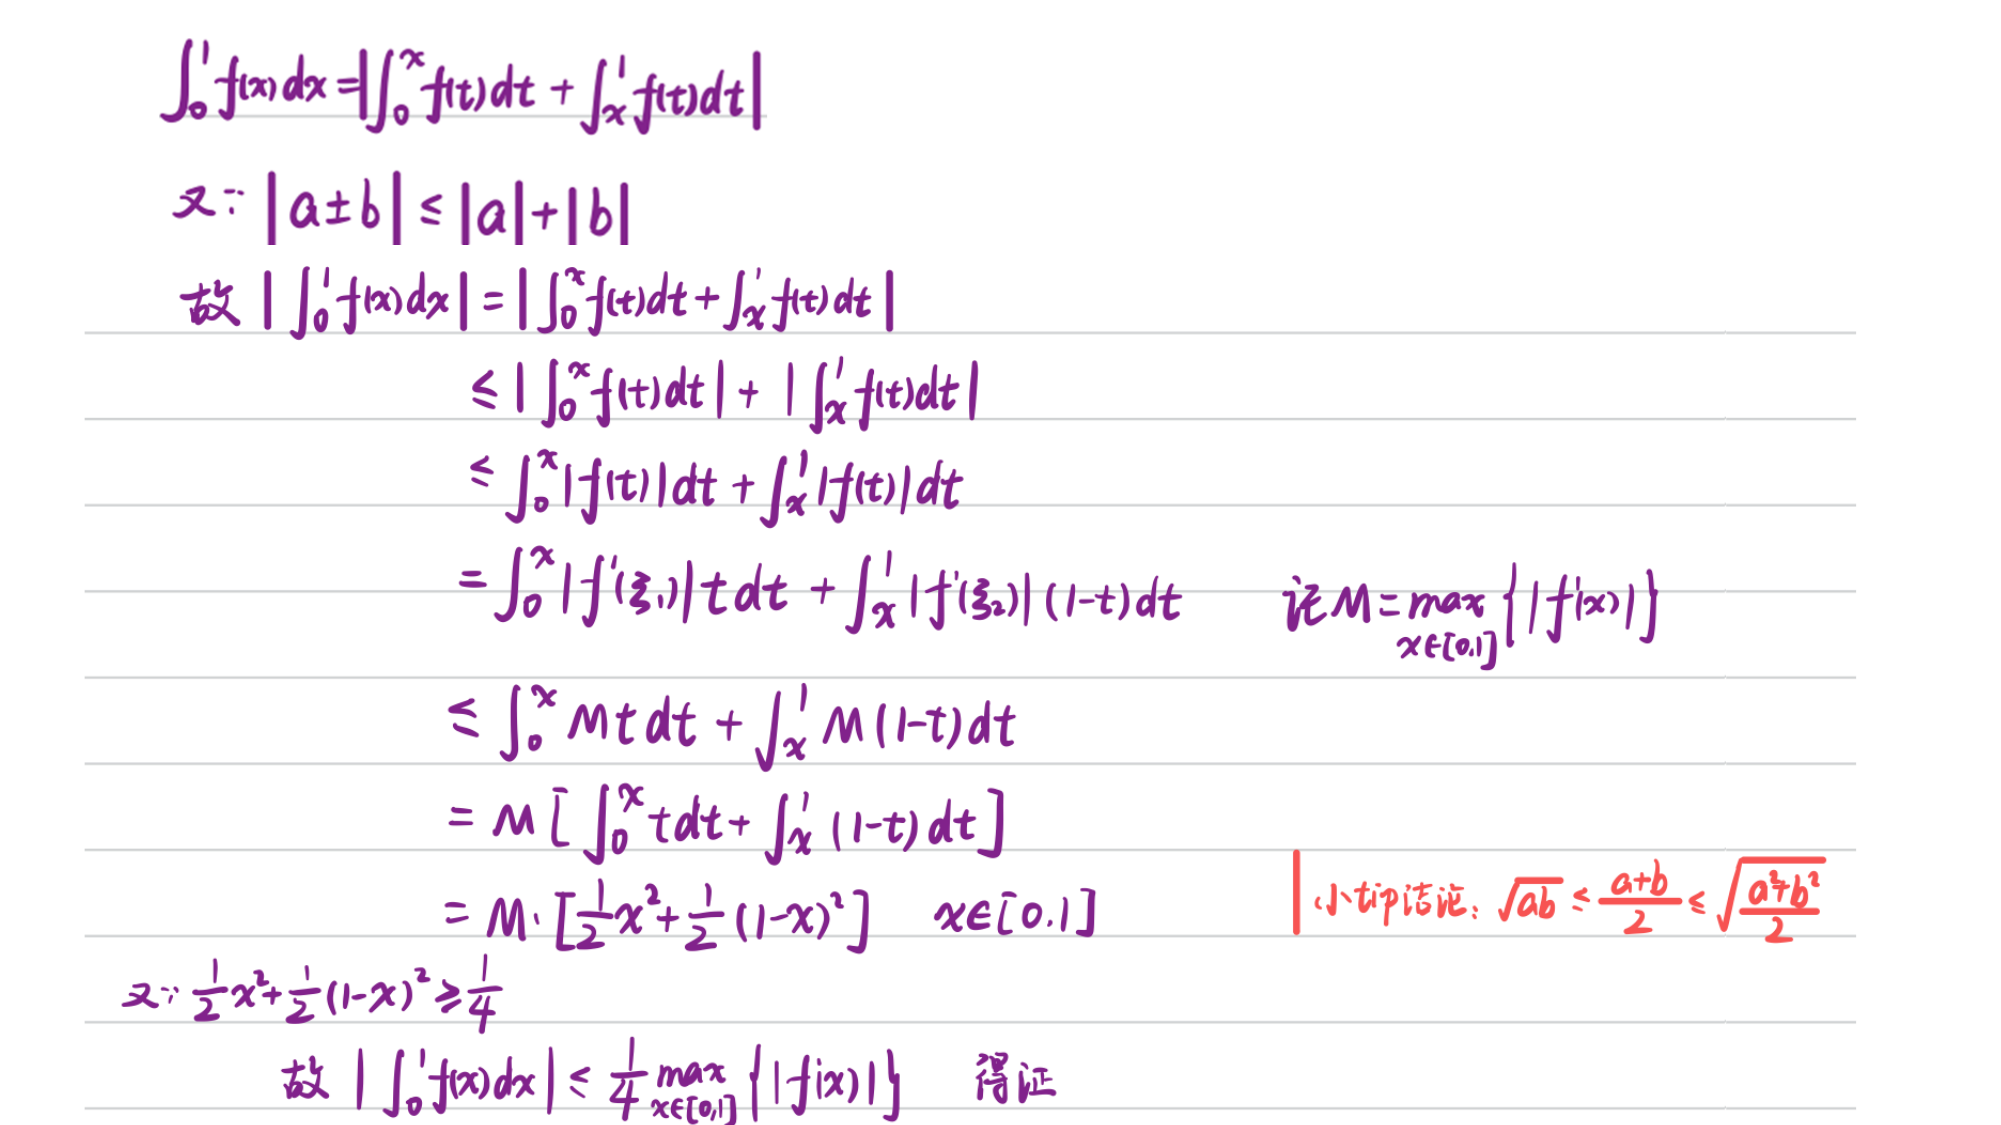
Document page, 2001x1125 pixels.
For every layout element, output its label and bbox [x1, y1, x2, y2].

picture [84, 38, 1857, 1125]
